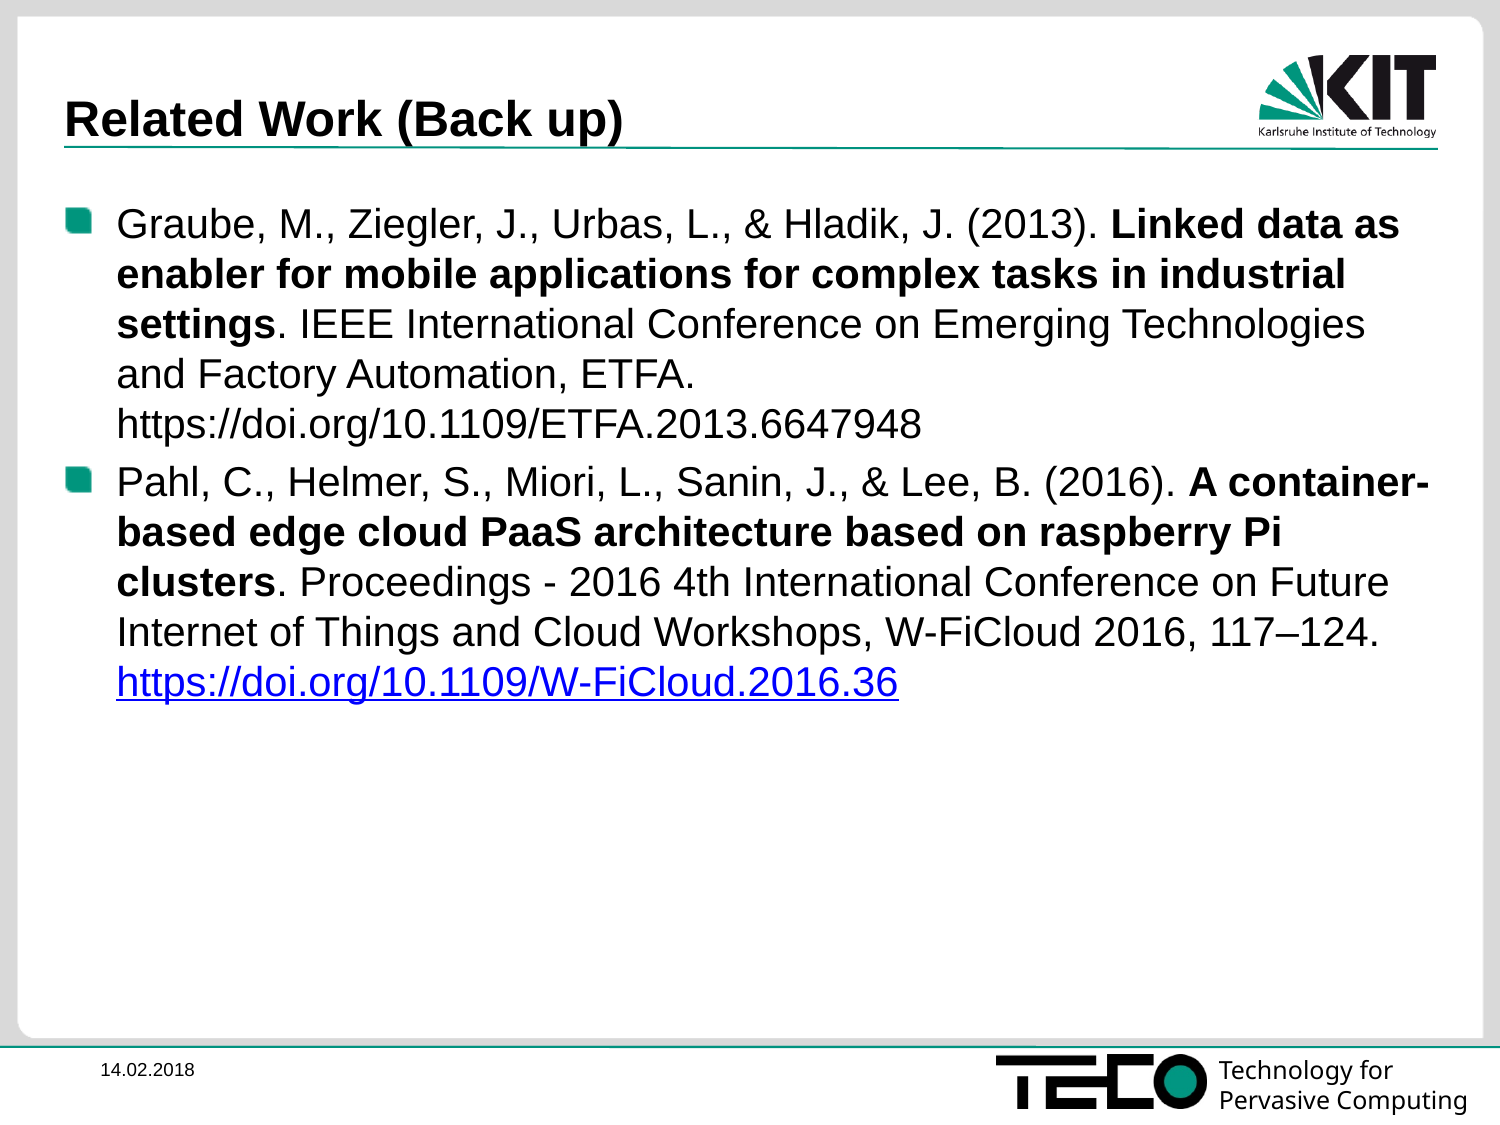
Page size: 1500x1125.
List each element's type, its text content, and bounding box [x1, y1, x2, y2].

title Related Work (Back up) [63, 54, 1199, 148]
picture [996, 1054, 1207, 1109]
list Graube, M., Ziegler, J., Urbas, L., & Hladik, J. (2013). Linked data as enabler for mobile applications for complex tasks in industrial settings. IEEE International Conference on Emerging Technologies and Factory Automation, ETFA. https://doi.org/10.1109/ETFA.2013.6647948 Pahl, C., Helmer, S., Miori, L., Sanin, J., & Lee, B. (2016). A container-based edge cloud PaaS architecture based on raspberry Pi clusters. Proceedings - 2016 4th International Conference on Future Internet of Things and Cloud Workshops, W-FiCloud 2016, 117–124. https://doi.org/10.1109/W-FiCloud.2016.36 [64, 195, 1436, 1000]
picture [0, 0, 1500, 1046]
